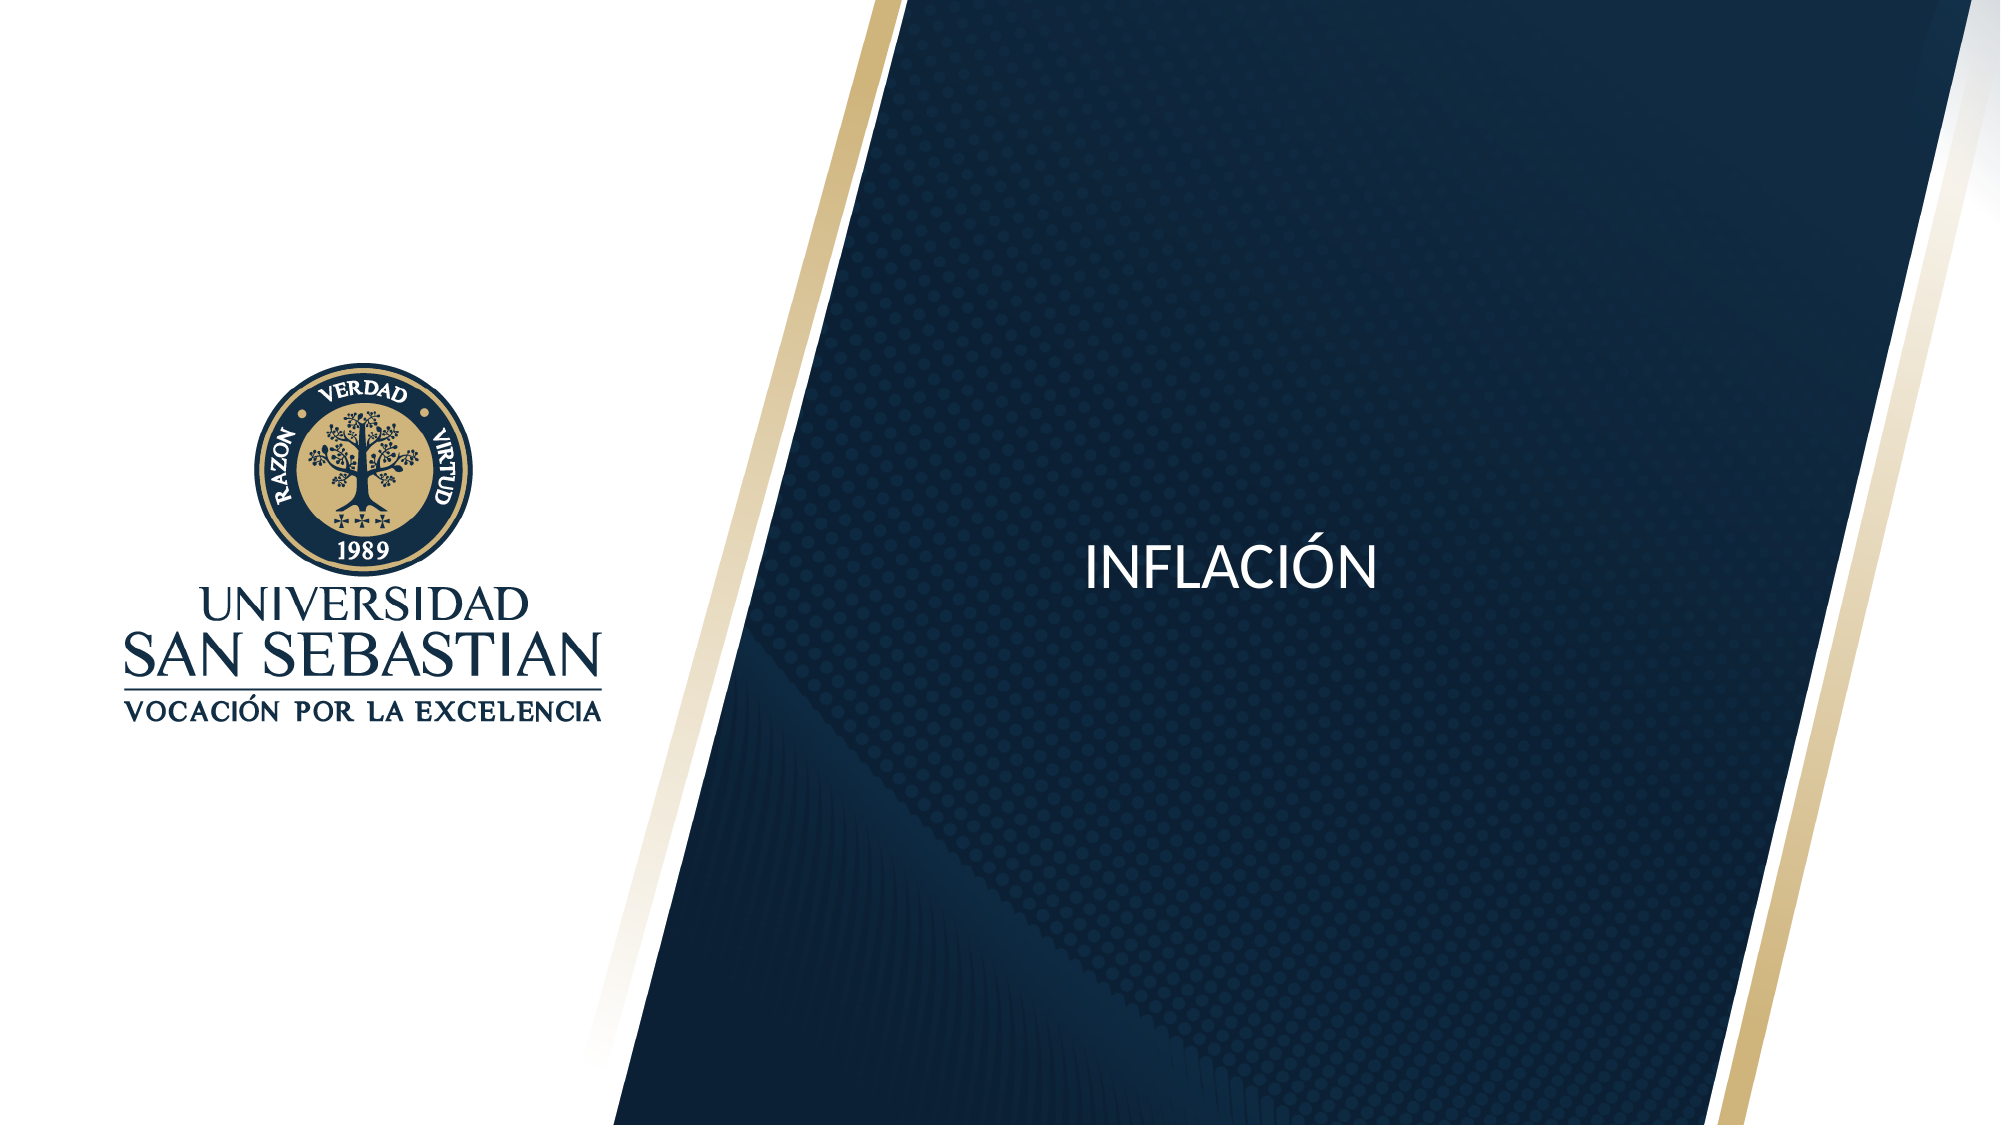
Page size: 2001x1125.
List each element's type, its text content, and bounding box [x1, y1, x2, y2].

picture [0, 0, 2001, 1125]
text_box INFLACIÓN [1068, 514, 2000, 610]
